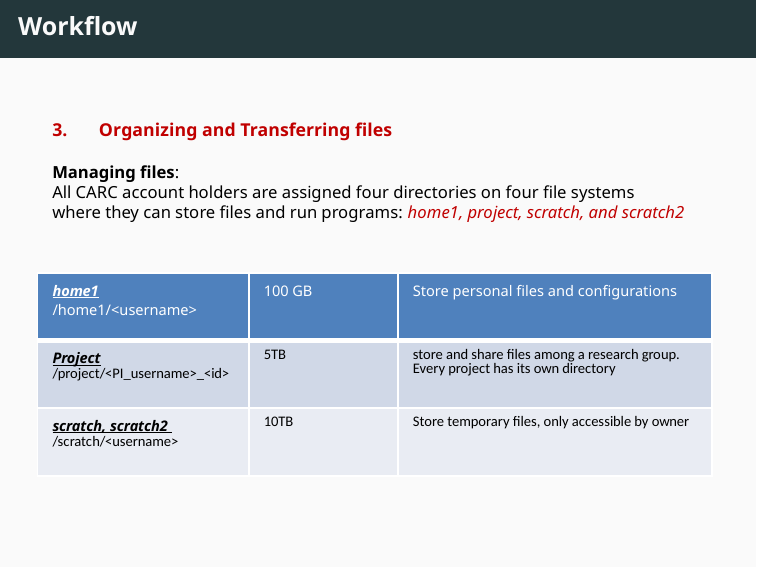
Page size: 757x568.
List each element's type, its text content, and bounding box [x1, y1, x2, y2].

table_cell store and share files among a research group. Every project has its own directory [399, 343, 711, 407]
text_box 3. Organizing and Transferring files Managing files: All CARC account holders are assigned four directories on four file systems where they can store files and run programs: home1, project, scratch, and scratch2 [37, 111, 704, 272]
table_header home1 /home1/<username> [38, 274, 248, 338]
table_cell Project /project/<PI_username>_<id> [38, 343, 248, 407]
table_header 100 GB [250, 274, 397, 338]
table_cell scratch, scratch2 /scratch/<username> [38, 409, 248, 475]
table_header Store personal files and configurations [399, 274, 711, 338]
table_cell 10TB [250, 409, 397, 475]
text_box Workflow [18, 10, 738, 41]
table_cell Store temporary files, only accessible by owner [399, 409, 711, 475]
table_cell 5TB [250, 343, 397, 407]
